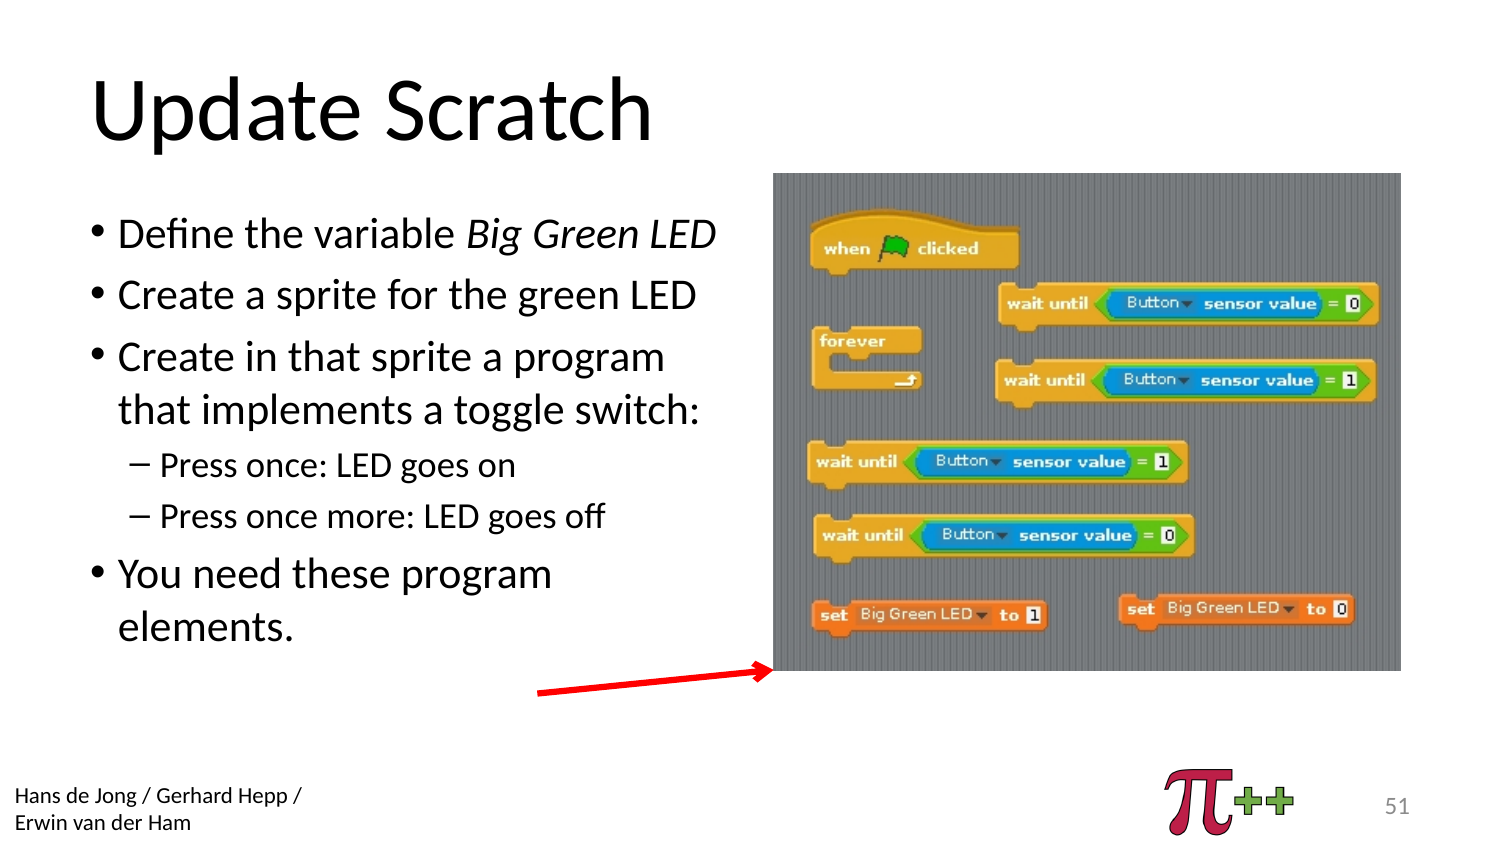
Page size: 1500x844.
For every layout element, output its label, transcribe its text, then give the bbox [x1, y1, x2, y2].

title Update Scratch [75, 33, 1425, 175]
picture [773, 173, 1401, 671]
slide_number 51 [1340, 782, 1425, 827]
list Define the variable Big Green LED Create a sprite for the green LED Create in that sprite a program that implements a toggle switch: Press once: LED goes on Press once more: LED goes off You need these program elements. [75, 196, 739, 754]
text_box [537, 669, 774, 694]
picture [1163, 768, 1294, 836]
